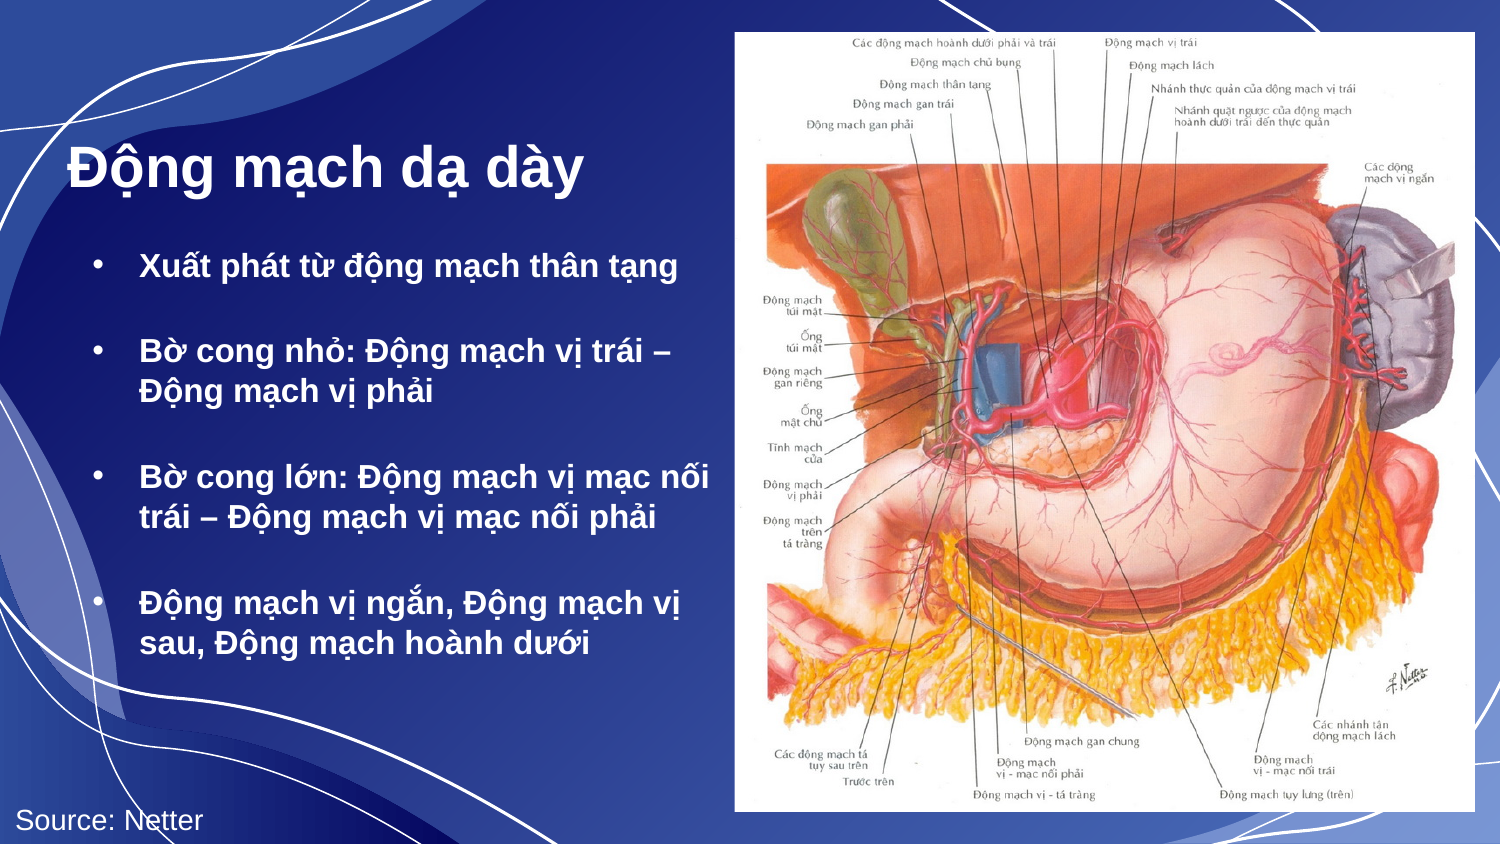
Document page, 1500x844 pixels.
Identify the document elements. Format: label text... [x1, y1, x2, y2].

picture [734, 31, 1476, 812]
text_box Xuất phát từ động mạch thân tạng Bờ cong nhỏ: Động mạch vị trái – Động mạch vị phải Bờ cong lớn: Động mạch vị mạc nối trái – Động mạch vị mạc nối phải Động mạch vị ngắn, Động mạch vị sau, Động mạch hoành dưới [92, 243, 714, 745]
title Động mạch dạ dày [0, 128, 654, 230]
text_box Source: Netter [0, 793, 220, 844]
